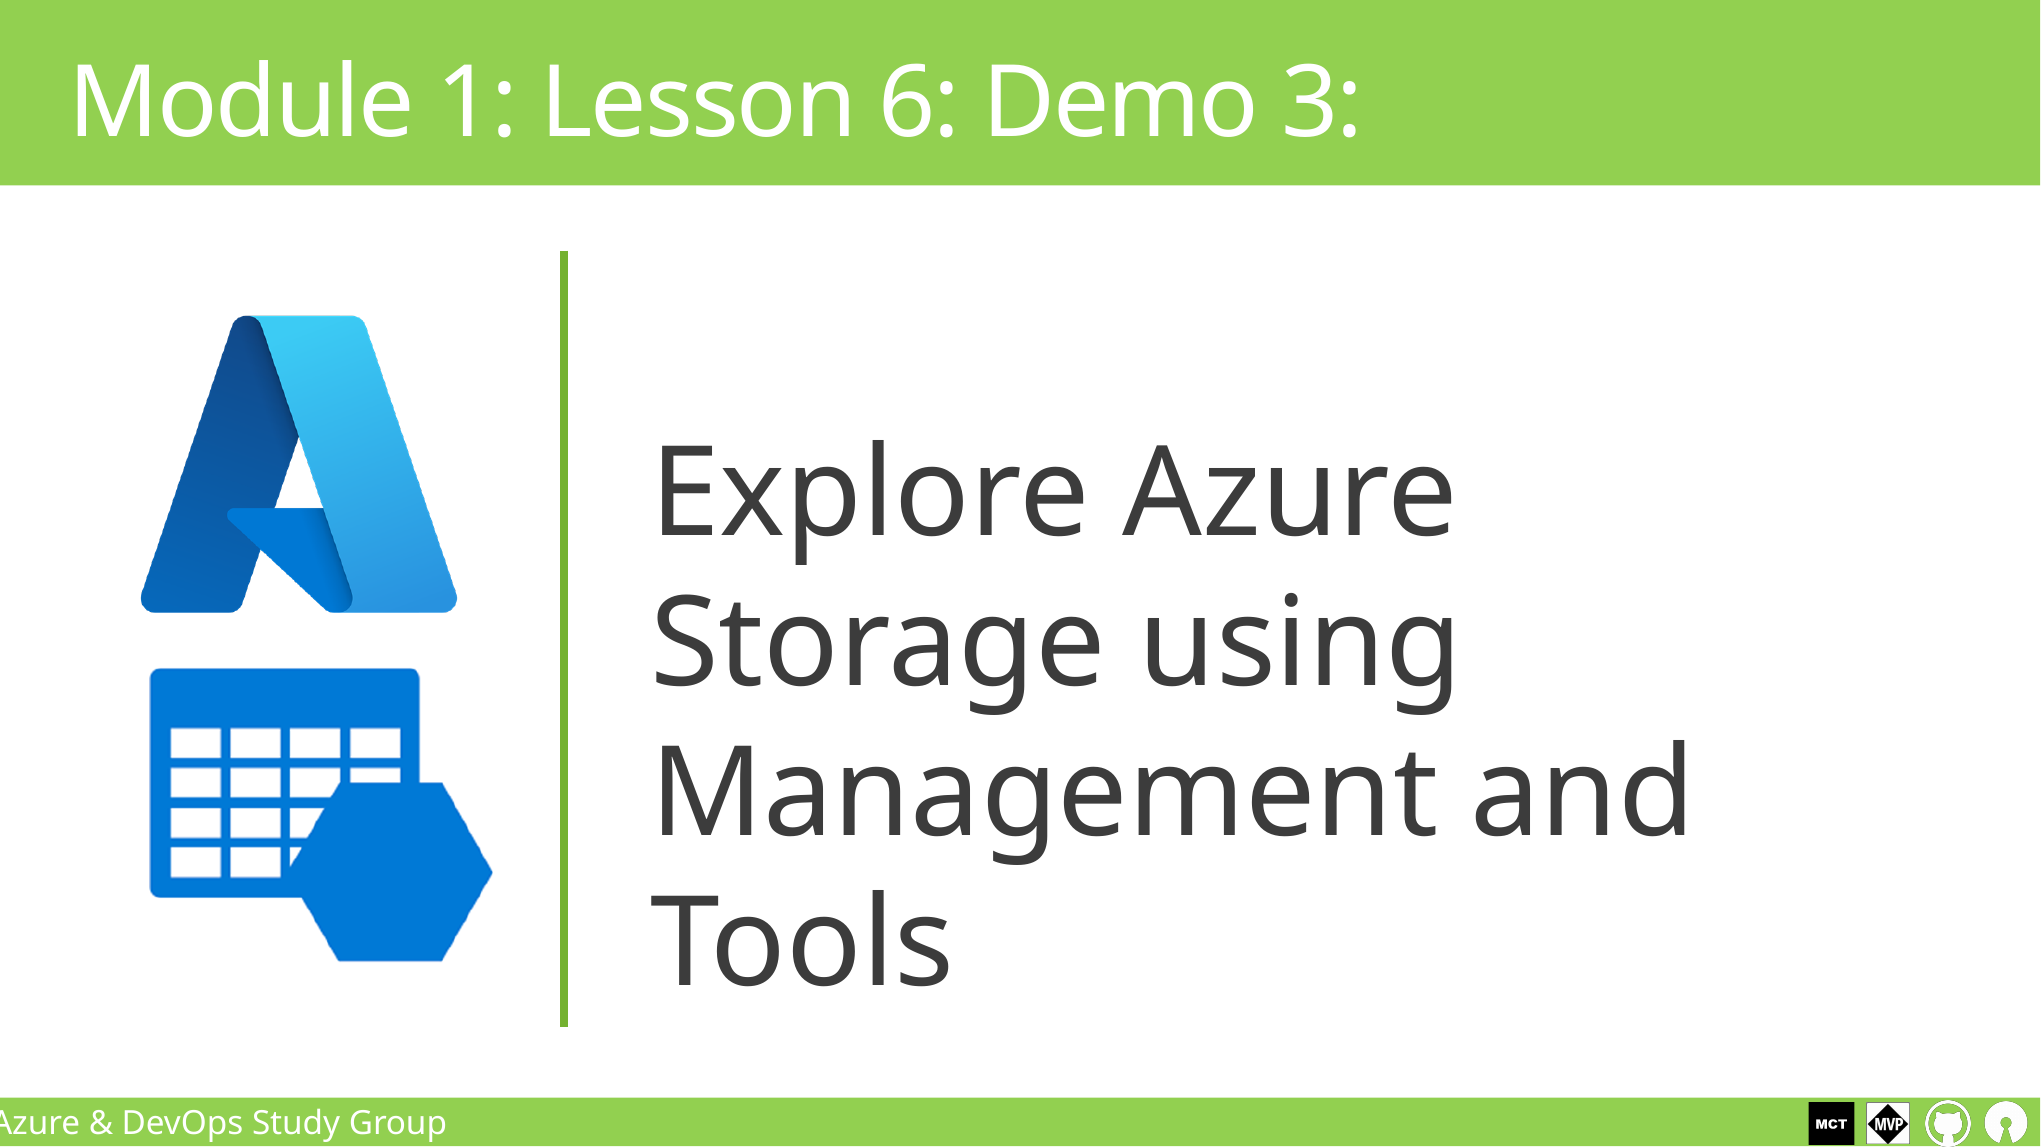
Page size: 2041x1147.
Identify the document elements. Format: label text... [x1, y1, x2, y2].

picture [1982, 1098, 2030, 1146]
text_box Explore Azure Storage using Management and Tools [635, 403, 1895, 1019]
title Module 1: Lesson 6: Demo 3: [45, 35, 1996, 186]
picture [1925, 1100, 1971, 1147]
picture [1866, 1102, 1910, 1144]
picture [126, 291, 471, 636]
picture [148, 642, 493, 986]
